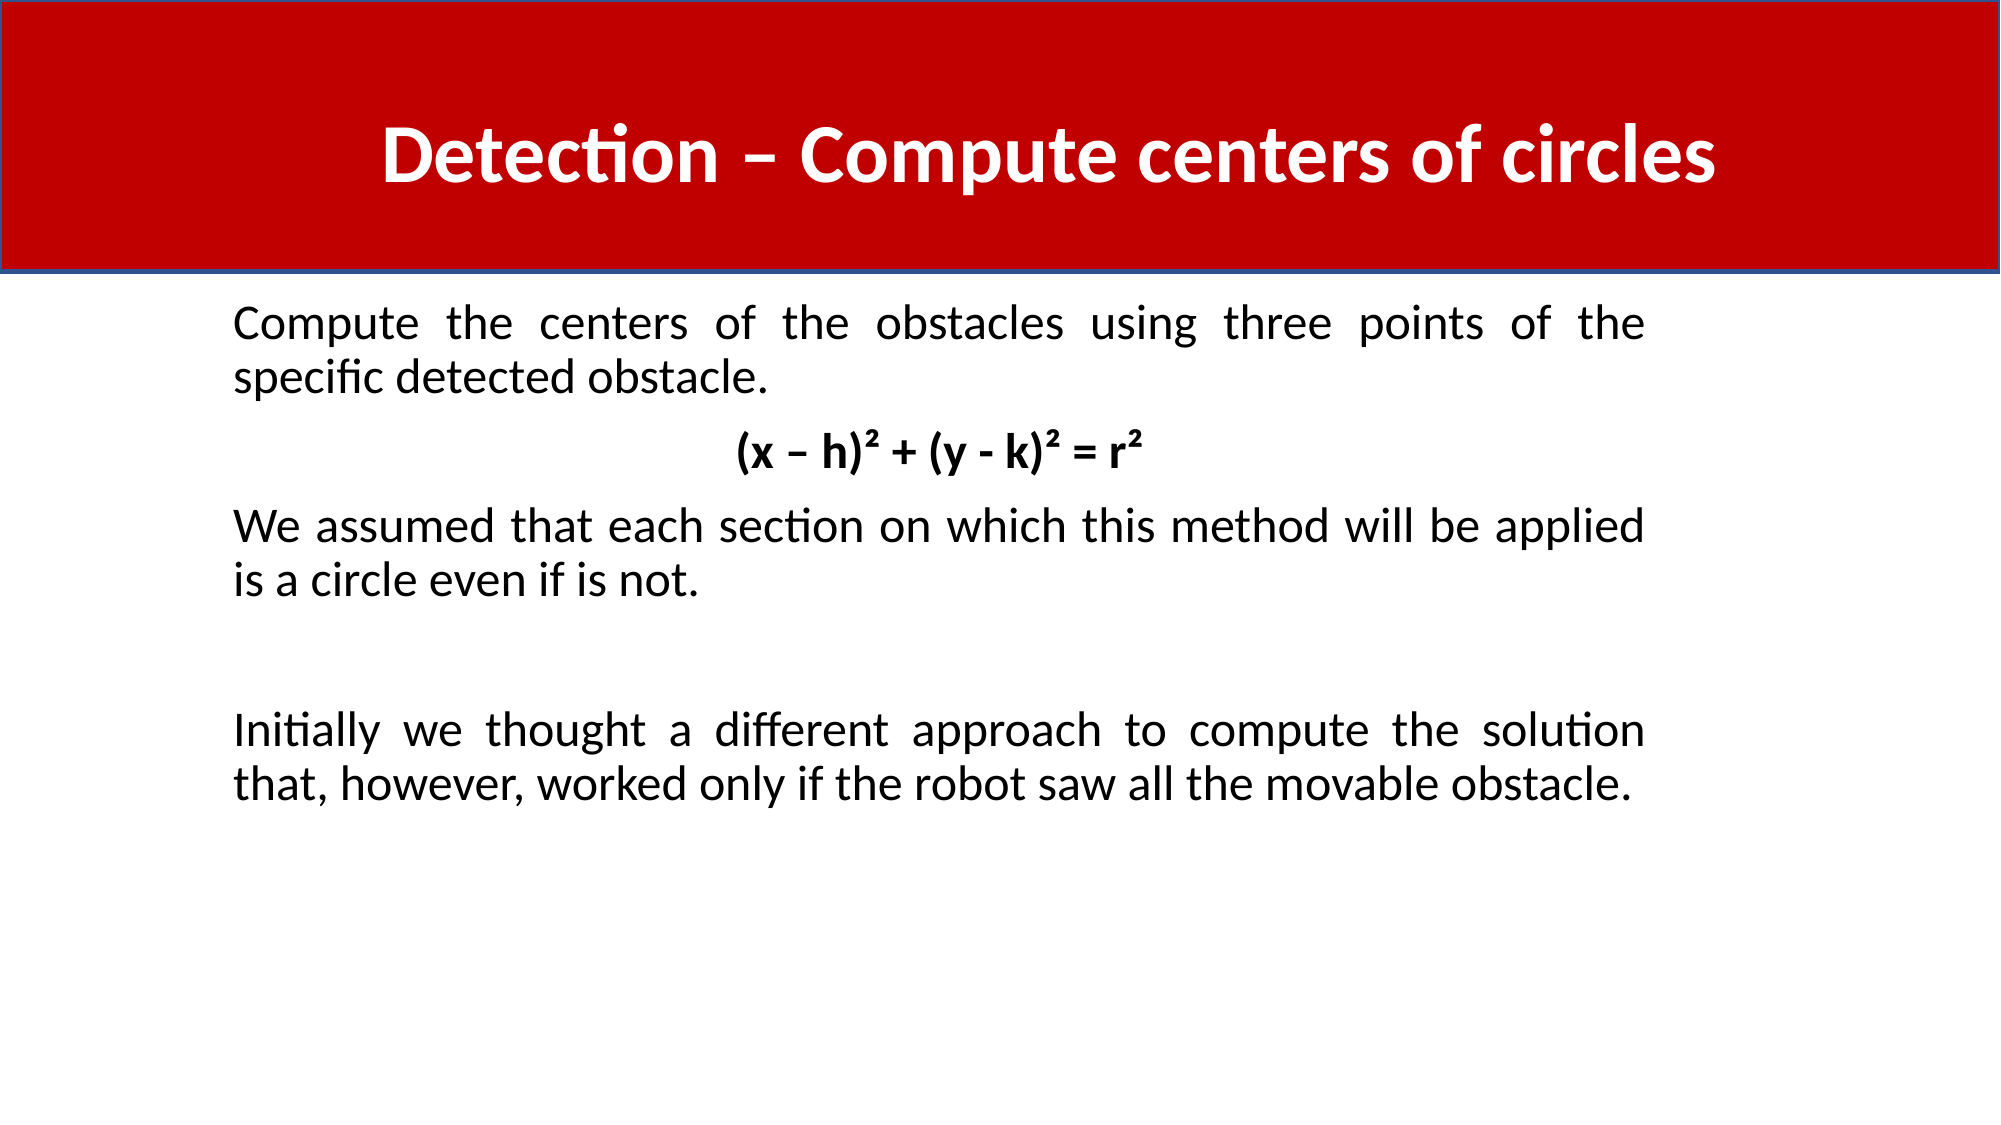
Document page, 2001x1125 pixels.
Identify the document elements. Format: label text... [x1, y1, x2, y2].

text_box Compute the centers of the obstacles using three points of the specific detected obstacle. (x – h)² + (y - k)² = r² We assumed that each section on which this method will be applied is a circle even if is not. Initially we thought a different approach to compute the solution that, however, worked only if the robot saw all the movable obstacle. [218, 288, 1662, 912]
text_box Detection – Compute centers of circles [249, 39, 1850, 208]
text_box [0, 0, 2000, 272]
